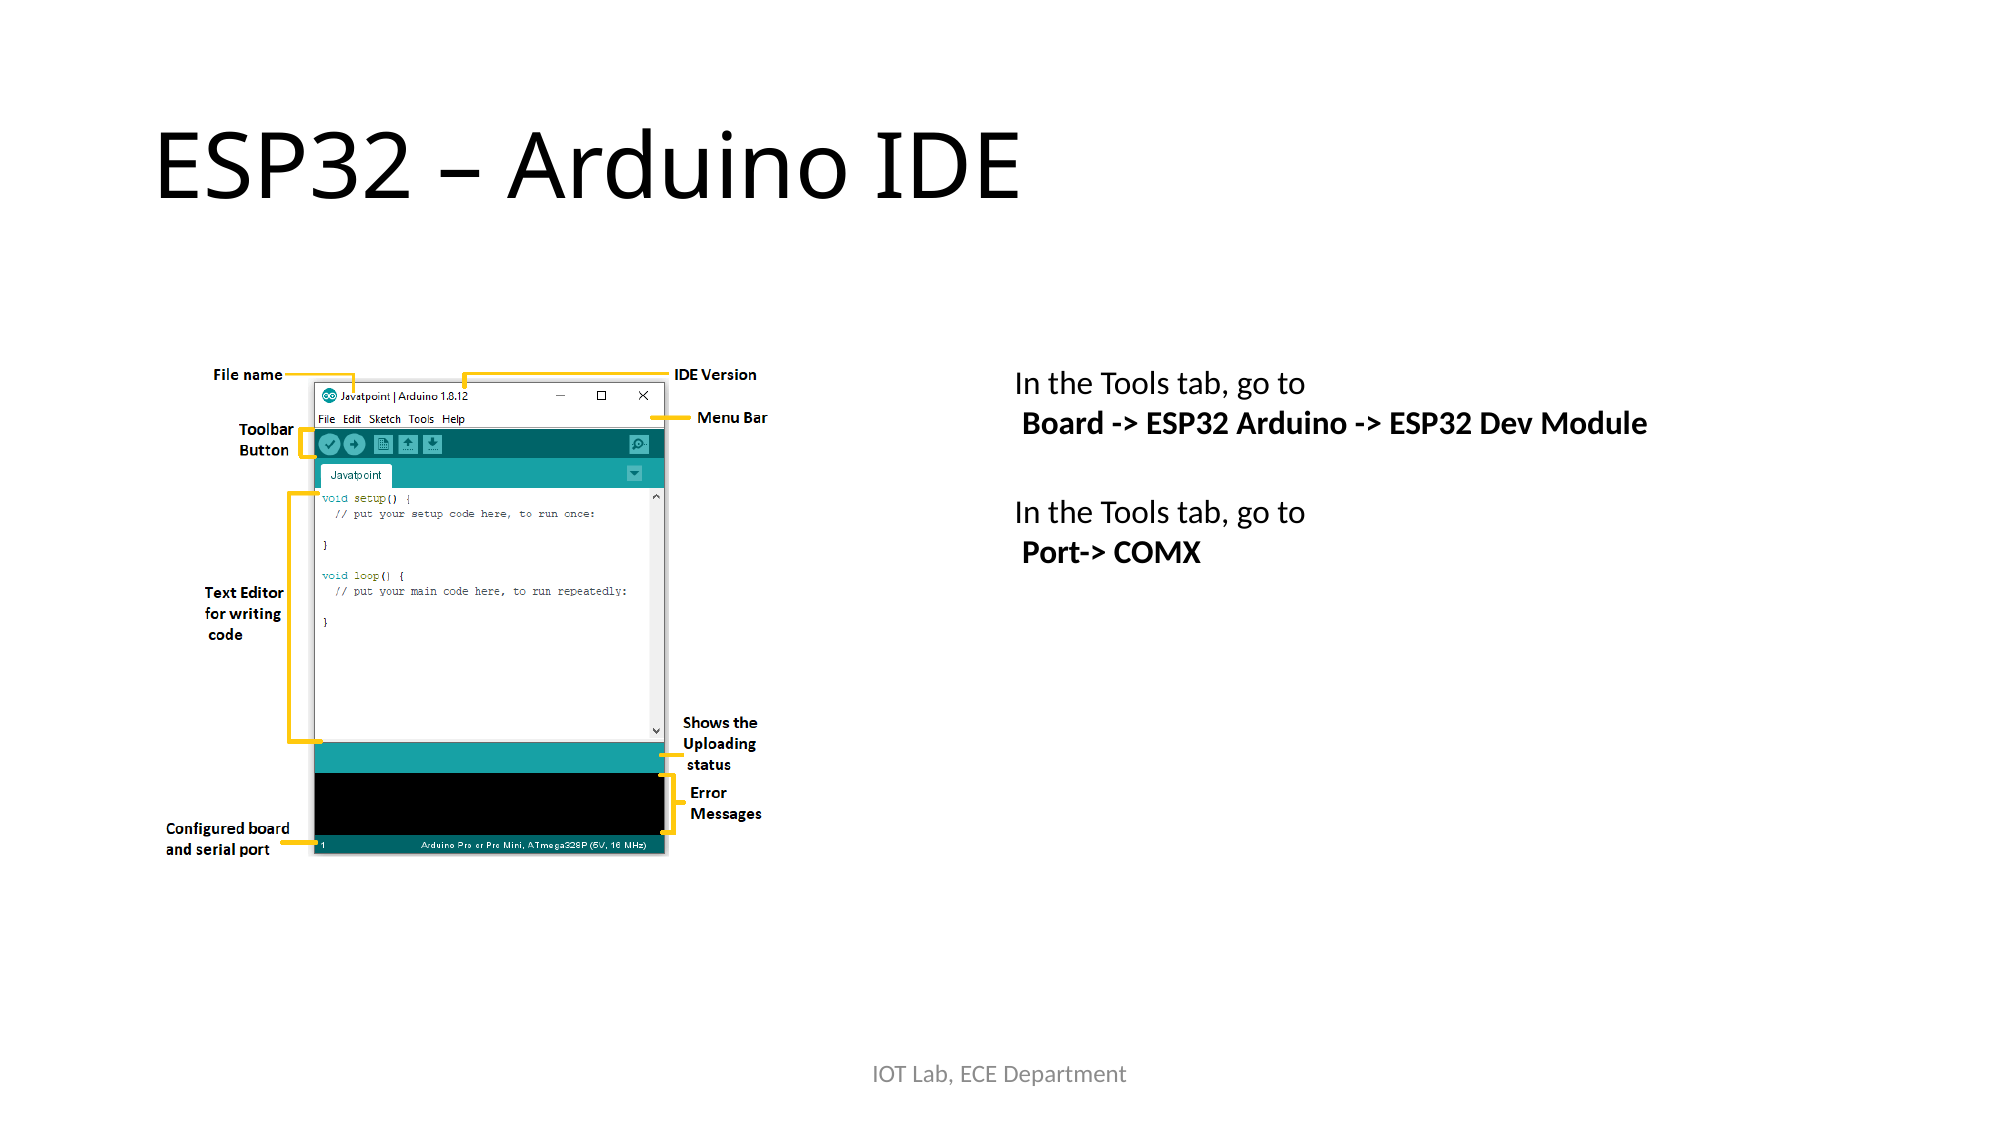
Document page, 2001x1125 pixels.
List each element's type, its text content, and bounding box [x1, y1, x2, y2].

footer IOT Lab, ECE Department [662, 1042, 1338, 1103]
text_box In the Tools tab, go to Port-> COMX [999, 483, 1785, 578]
text_box In the Tools tab, go to Board -> ESP32 Arduino -> ESP32 Dev Module [999, 353, 1887, 449]
title ESP32 – Arduino IDE [137, 59, 1863, 278]
picture [157, 365, 770, 867]
